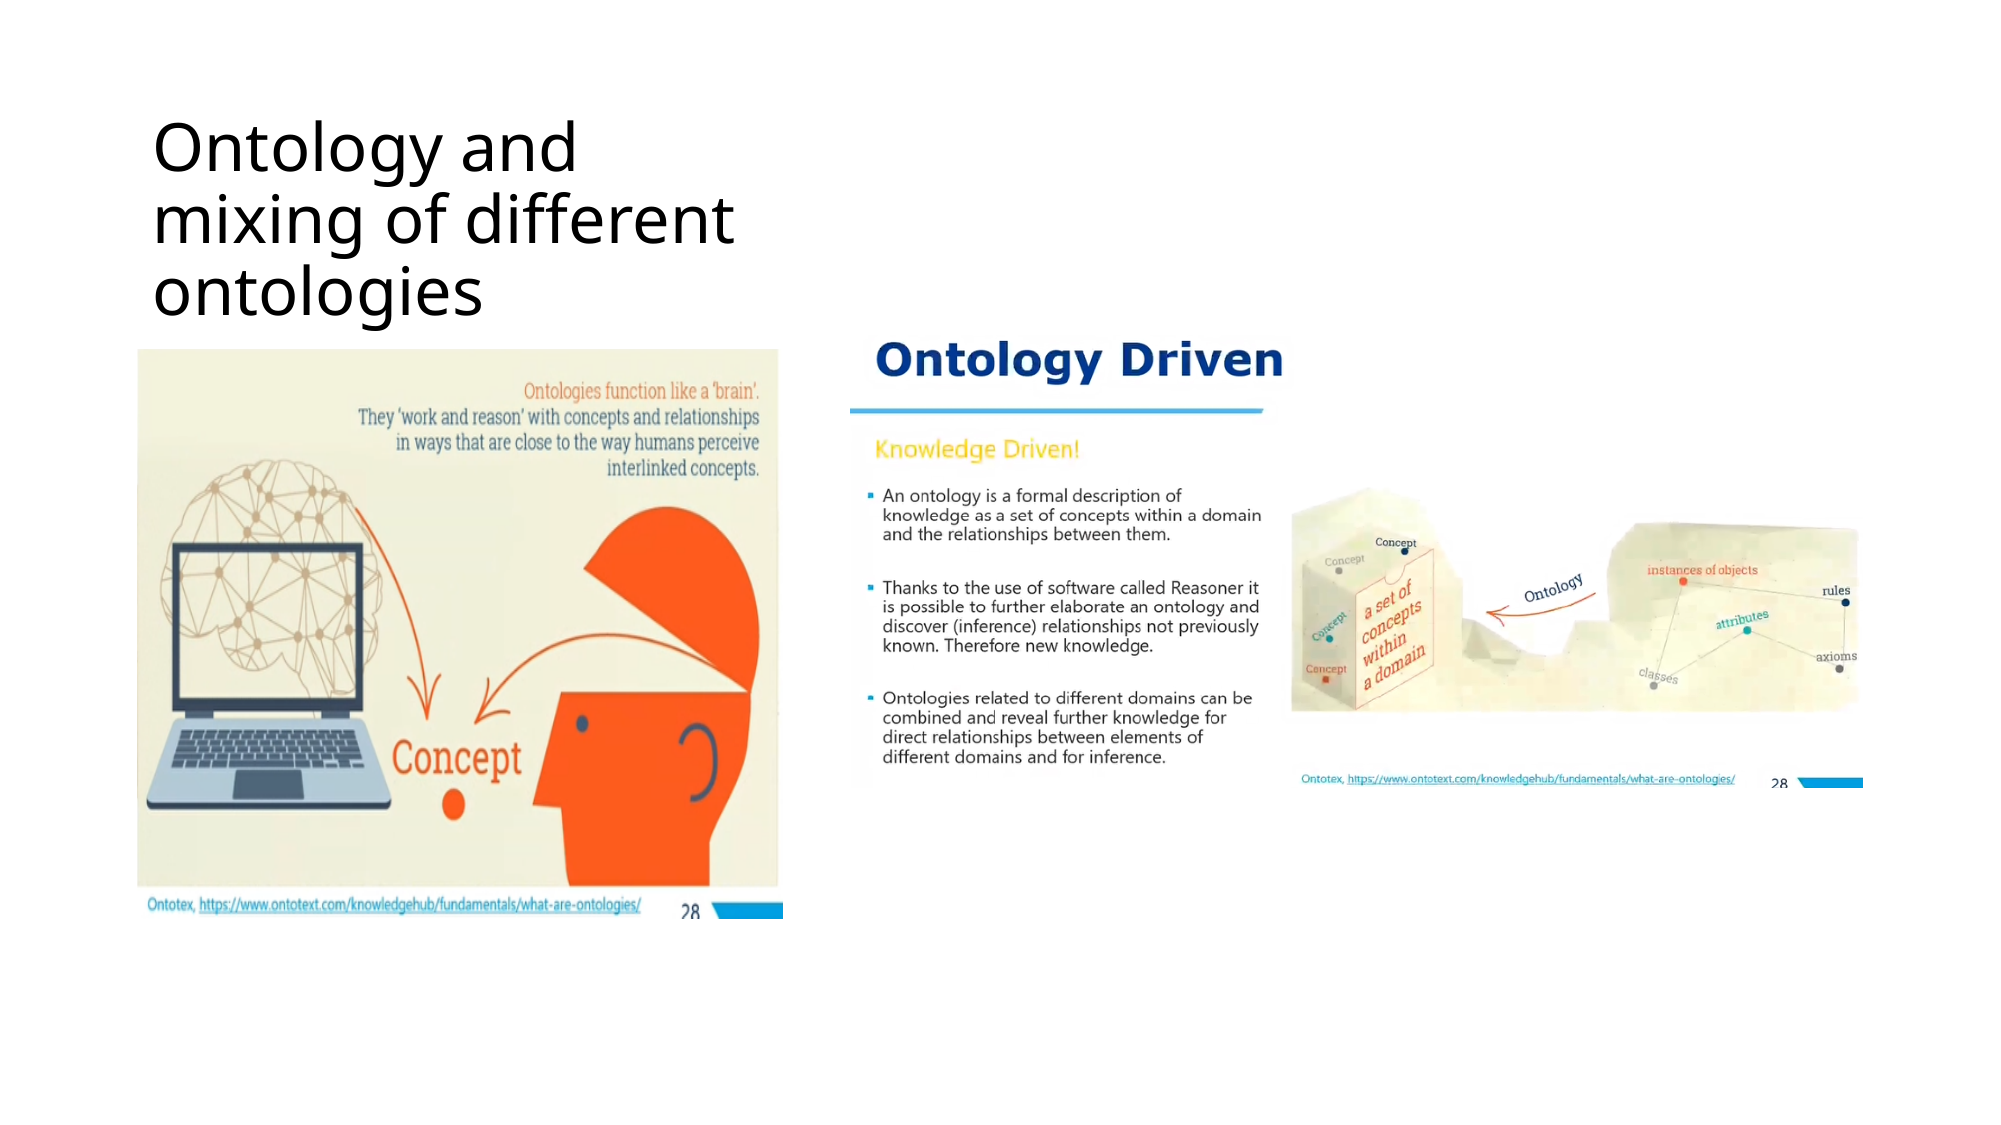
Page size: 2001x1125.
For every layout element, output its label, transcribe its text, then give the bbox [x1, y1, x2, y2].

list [850, 335, 1863, 788]
picture [137, 349, 783, 919]
title Ontology and mixing of different ontologies [137, 75, 783, 338]
